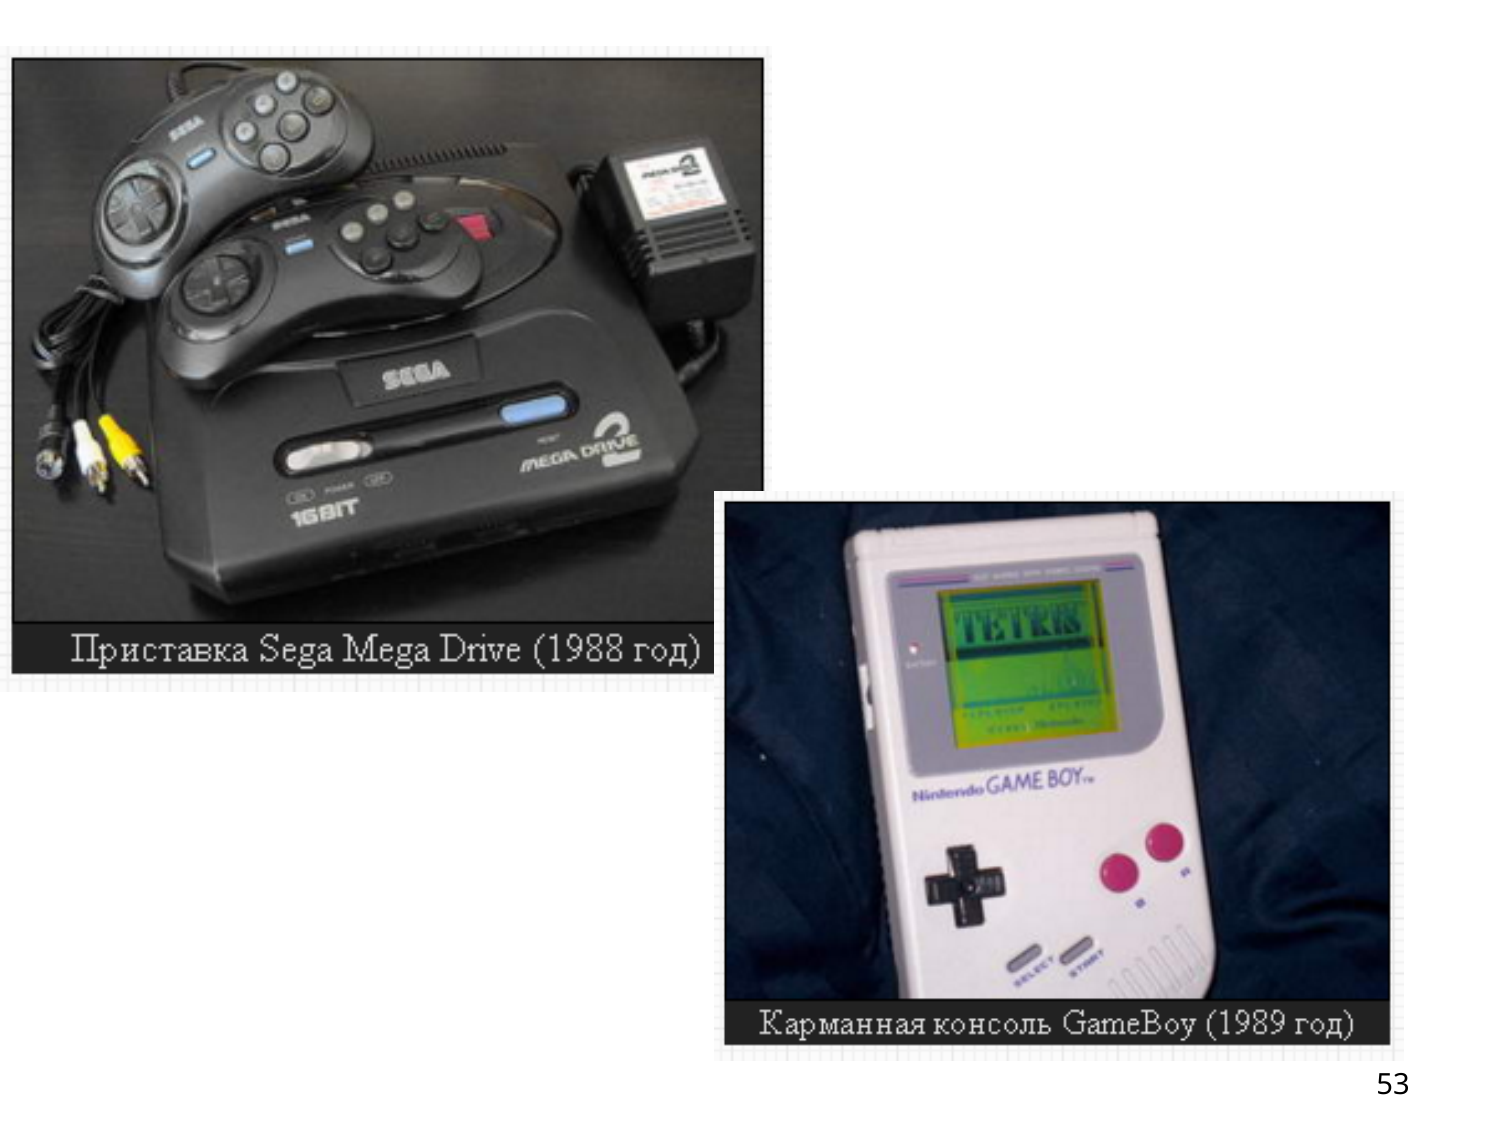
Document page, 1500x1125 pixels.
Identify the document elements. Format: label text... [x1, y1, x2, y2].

slide_number 53 [1112, 1037, 1425, 1113]
picture [0, 46, 1404, 1062]
